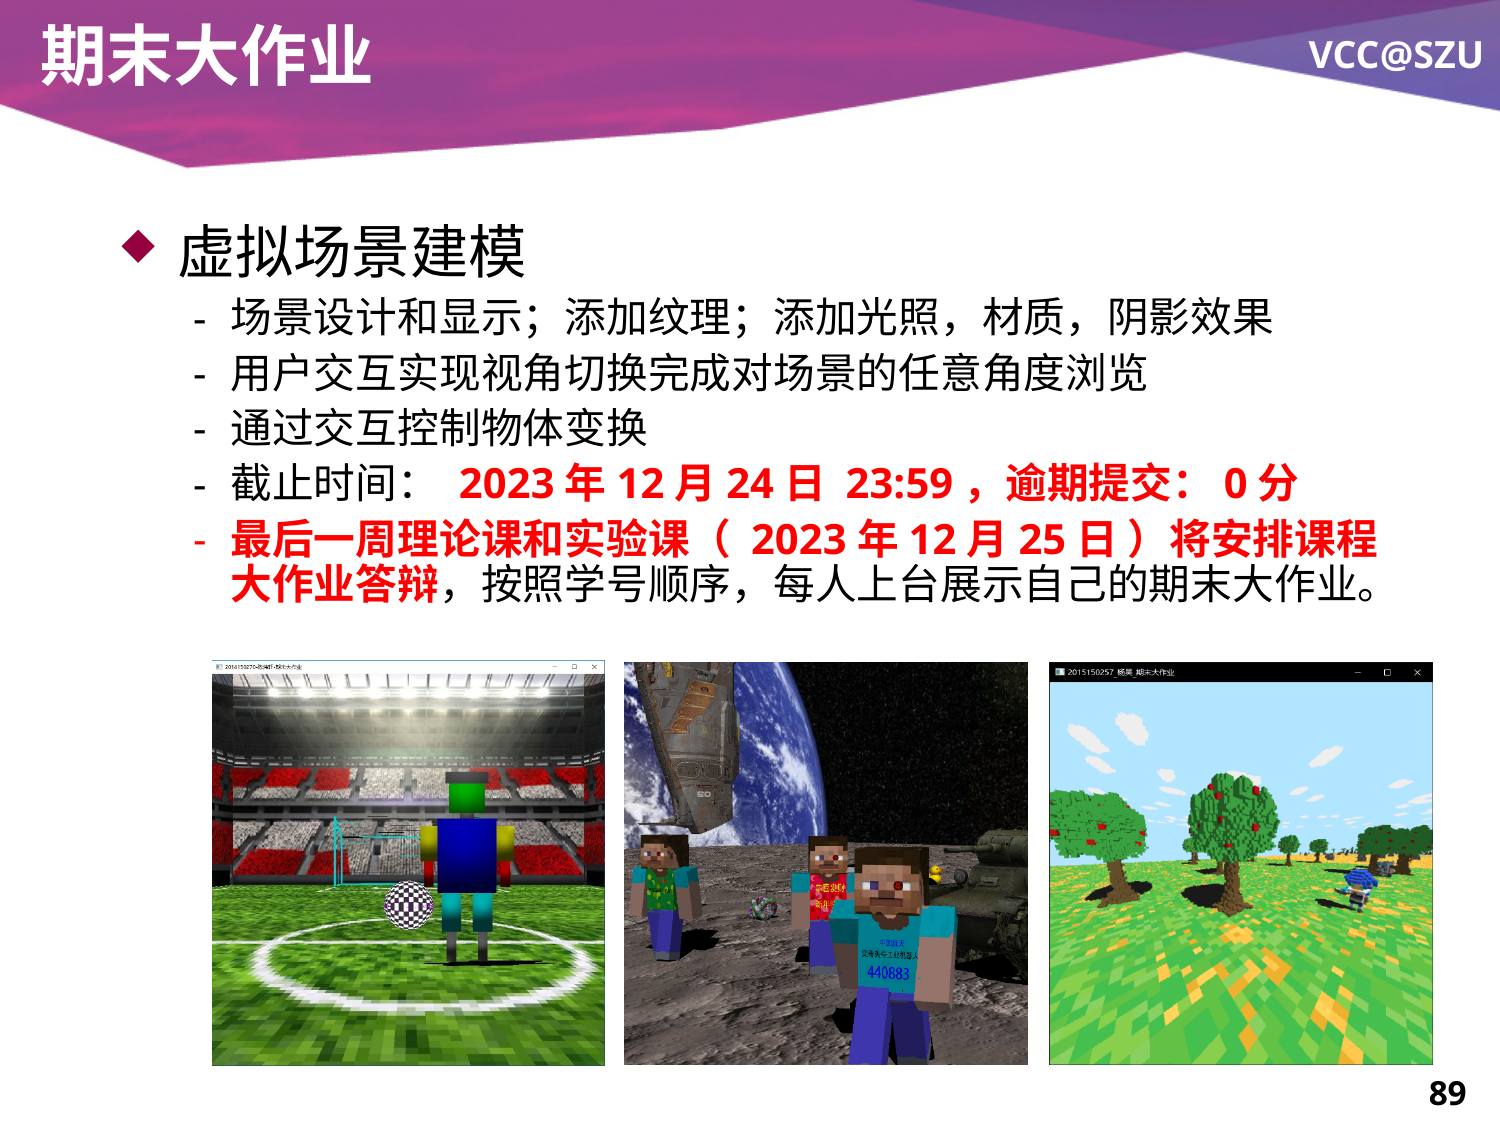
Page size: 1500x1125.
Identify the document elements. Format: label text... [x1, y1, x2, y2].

list 虚拟场景建模 场景设计和显示；添加纹理；添加光照，材质，阴影效果 用户交互实现视角切换完成对场景的任意角度浏览 通过交互控制物体变换 截止时间： 2023年12月24日 23:59，逾期提交：0分 最后一周理论课和实验课（ 2023年12月25日 ）将安排课程大作业答辩，按照学号顺序，每人上台展示自己的期末大作业。 [103, 216, 1397, 930]
slide_number 89 [1384, 1065, 1500, 1125]
title 期末大作业 [25, 15, 1320, 104]
picture [0, 0, 1500, 1125]
